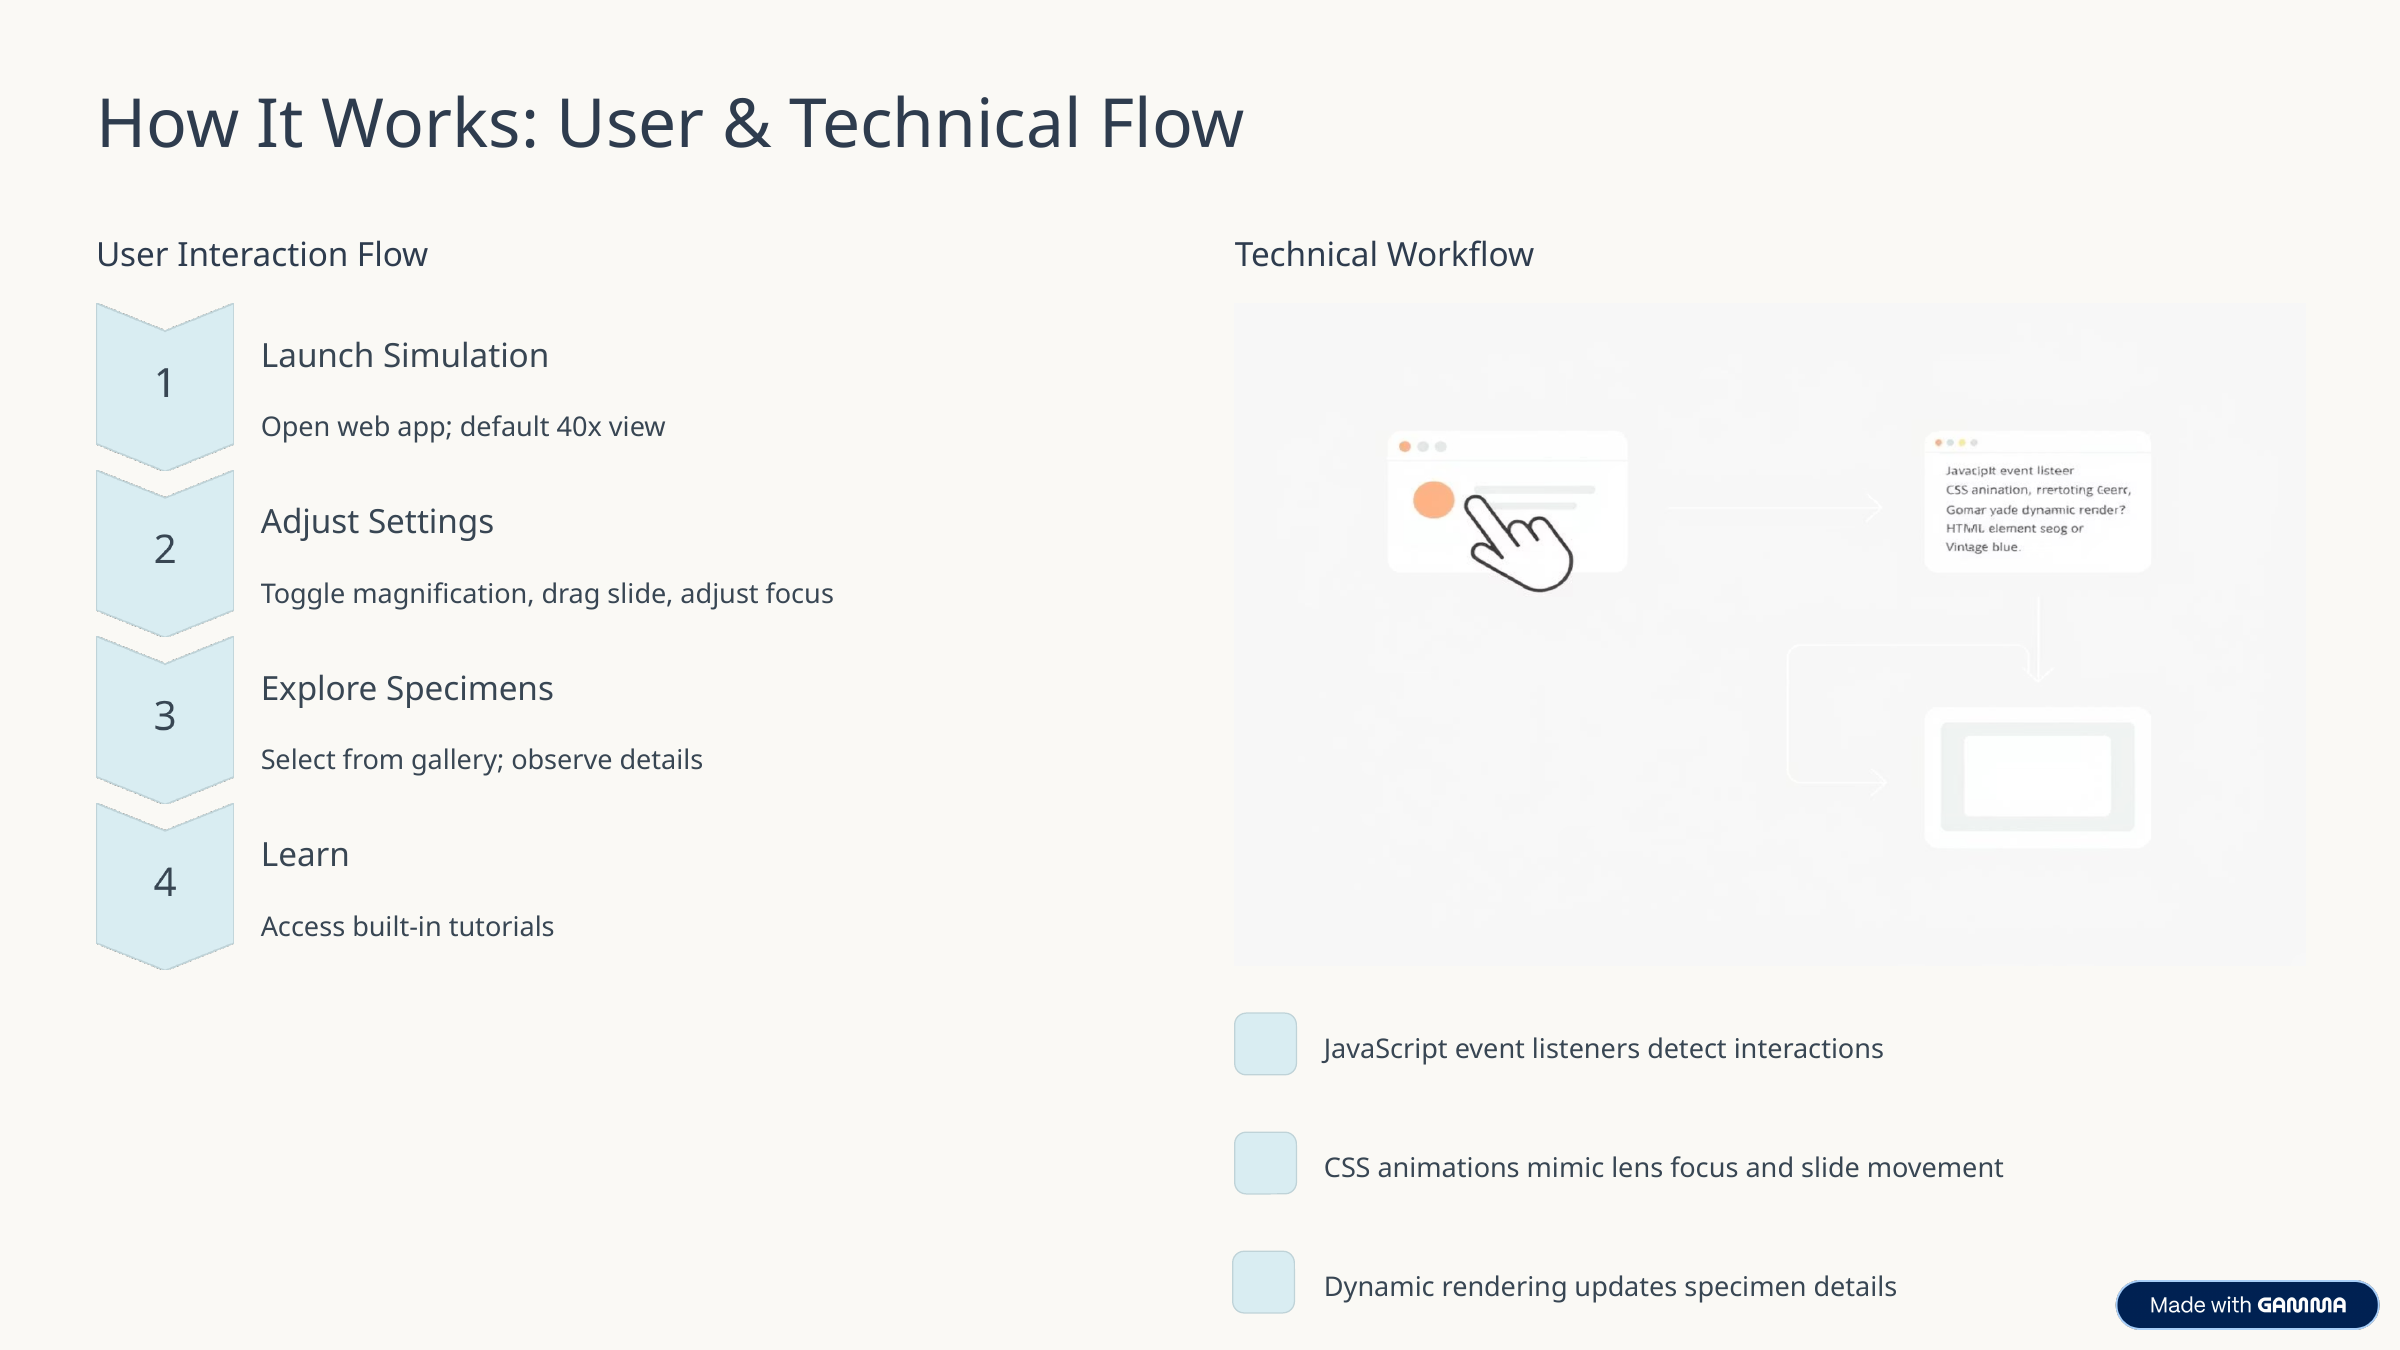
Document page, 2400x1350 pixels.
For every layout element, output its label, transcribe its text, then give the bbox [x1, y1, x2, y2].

text_box Learn [260, 830, 605, 874]
text_box CSS animations mimic lens focus and slide movement [1323, 1142, 2305, 1184]
text_box Toggle magnification, drag slide, adjust focus [260, 567, 1167, 610]
text_box Open web app; default 40x view [260, 401, 1167, 443]
text_box [1234, 1013, 1297, 1075]
text_box Dynamic rendering updates specimen details [1323, 1261, 2305, 1303]
text_box Access built-in tutorials [260, 901, 1167, 943]
text_box Launch Simulation [260, 331, 605, 375]
text_box How It Works: User & Technical Flow [96, 75, 1237, 162]
text_box User Interaction Flow [96, 229, 440, 273]
picture [2106, 1271, 2389, 1339]
text_box Adjust Settings [260, 497, 605, 541]
text_box [1232, 1251, 1295, 1313]
text_box Explore Specimens [260, 664, 605, 708]
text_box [2121, 1276, 2369, 1320]
text_box Technical Workflow [1234, 229, 1578, 273]
text_box [1234, 1132, 1297, 1194]
picture [1234, 303, 2306, 966]
picture [96, 303, 234, 970]
text_box Select from gallery; observe details [260, 734, 1167, 776]
text_box JavaScript event listeners detect interactions [1323, 1023, 2305, 1065]
